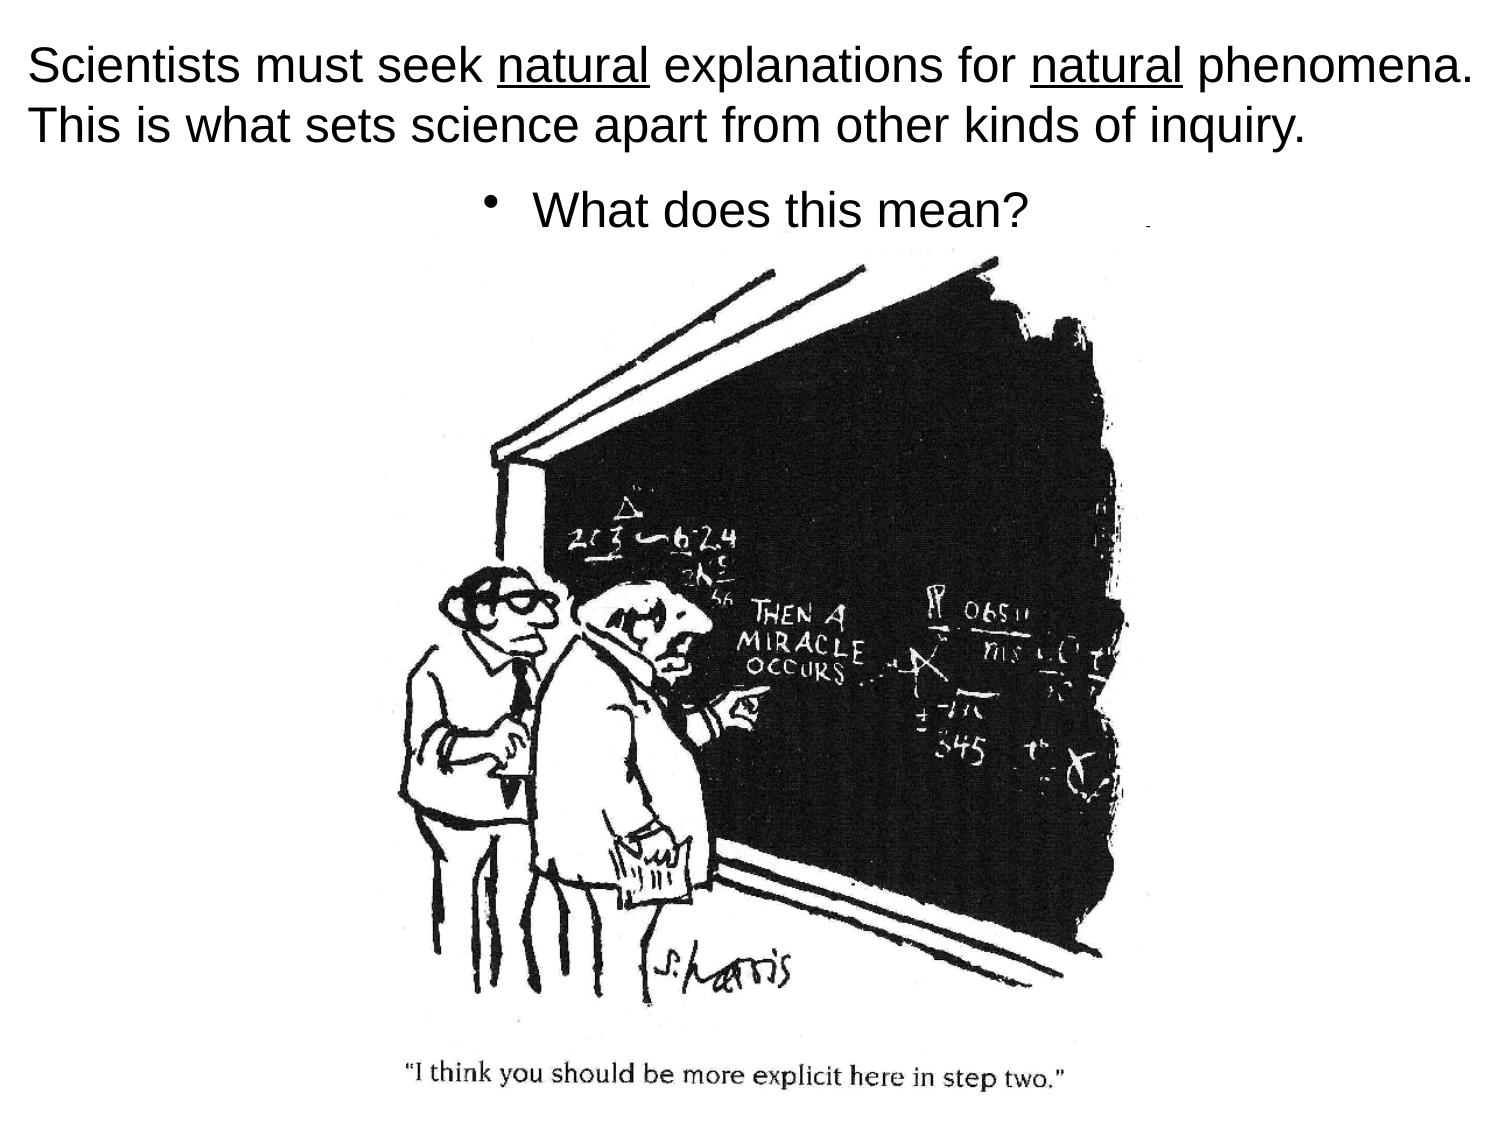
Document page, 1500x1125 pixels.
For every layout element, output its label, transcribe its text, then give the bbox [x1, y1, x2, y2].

text_box Scientists must seek natural explanations for natural phenomena. This is what sets science apart from other kinds of inquiry. What does this mean? [12, 24, 1500, 245]
picture [377, 226, 1151, 1101]
